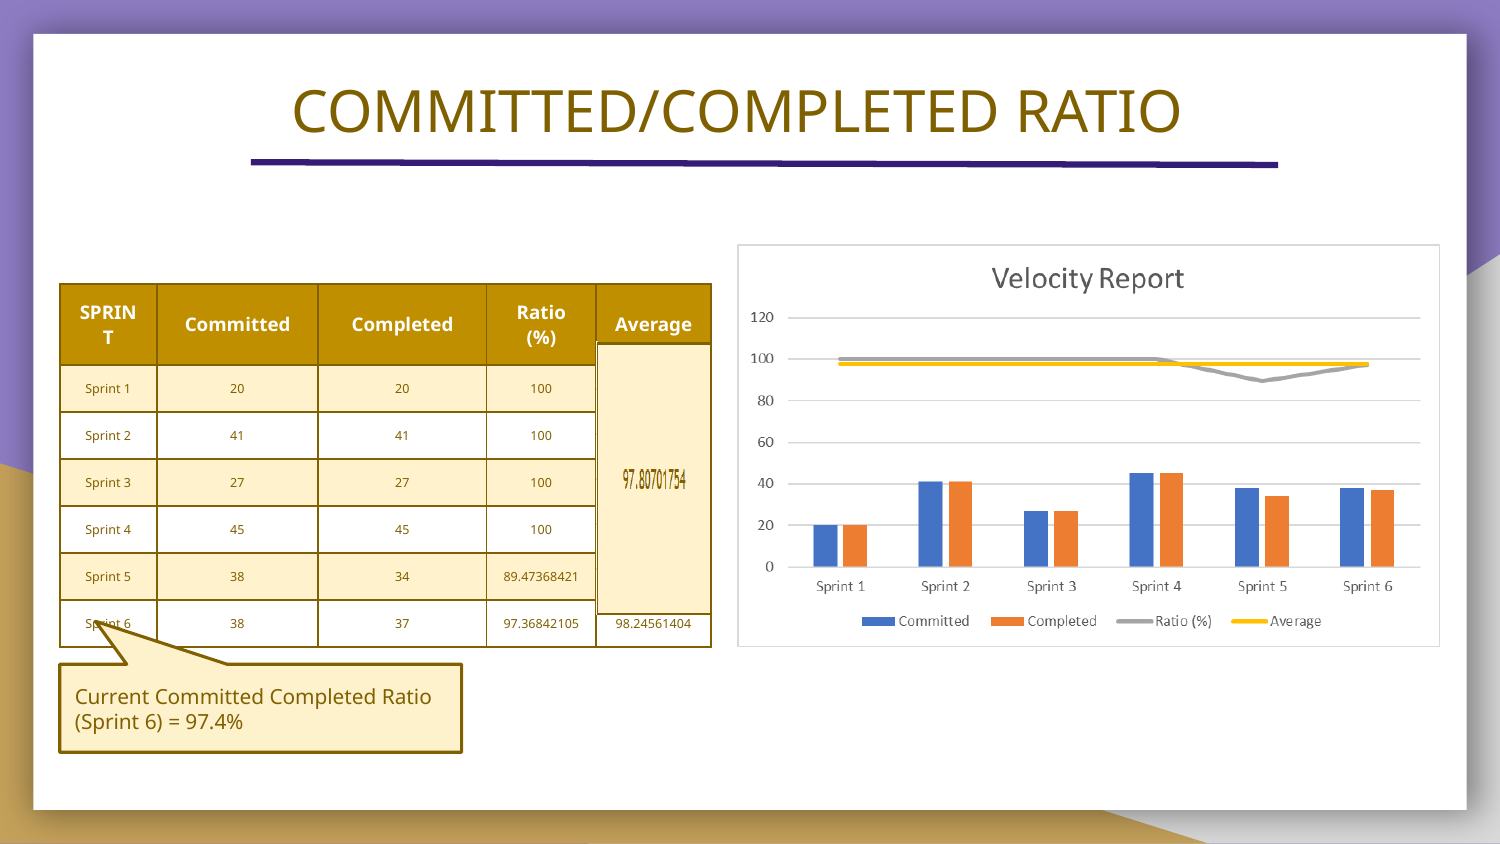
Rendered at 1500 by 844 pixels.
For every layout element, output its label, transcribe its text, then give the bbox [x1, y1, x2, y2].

table_cell 37 [319, 601, 486, 646]
table_cell Sprint 6 [61, 601, 156, 646]
table_cell 38 [158, 554, 317, 599]
table_header Average [597, 285, 710, 340]
table_cell 100 [487, 507, 590, 552]
table_cell 20 [319, 366, 486, 411]
table_cell 45 [319, 507, 486, 552]
table_cell 34 [319, 554, 486, 599]
table_cell 27 [158, 460, 317, 505]
table_cell Sprint 1 [61, 366, 156, 411]
picture [596, 341, 712, 616]
table_cell 97.36842105 [487, 601, 595, 646]
table_cell 100 [487, 366, 590, 411]
table_header Committed [158, 285, 317, 364]
table_header Ratio (%) [487, 285, 595, 364]
table_cell Sprint 4 [61, 507, 156, 552]
title COMMITTED/COMPLETED RATIO [121, 59, 1354, 216]
text_box Current Committed Completed Ratio (Sprint 6) = 97.4% [59, 621, 462, 753]
table_cell Sprint 5 [61, 554, 156, 599]
table_cell 27 [319, 460, 486, 505]
table_cell 45 [158, 507, 317, 552]
table_cell 98.24561404 [597, 623, 710, 646]
table_cell 20 [158, 366, 317, 411]
table_cell 100 [487, 460, 590, 505]
table_cell Sprint 3 [61, 460, 156, 505]
table_cell 38 [158, 601, 317, 646]
picture [737, 243, 1440, 648]
table_cell 41 [319, 413, 486, 458]
table_cell 89.47368421 [487, 554, 590, 599]
table_header SPRINT [61, 285, 156, 364]
table_cell Sprint 2 [61, 413, 156, 458]
table_header Completed [319, 285, 486, 364]
table_cell 41 [158, 413, 317, 458]
table_cell 100 [487, 413, 590, 458]
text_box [250, 161, 1279, 166]
